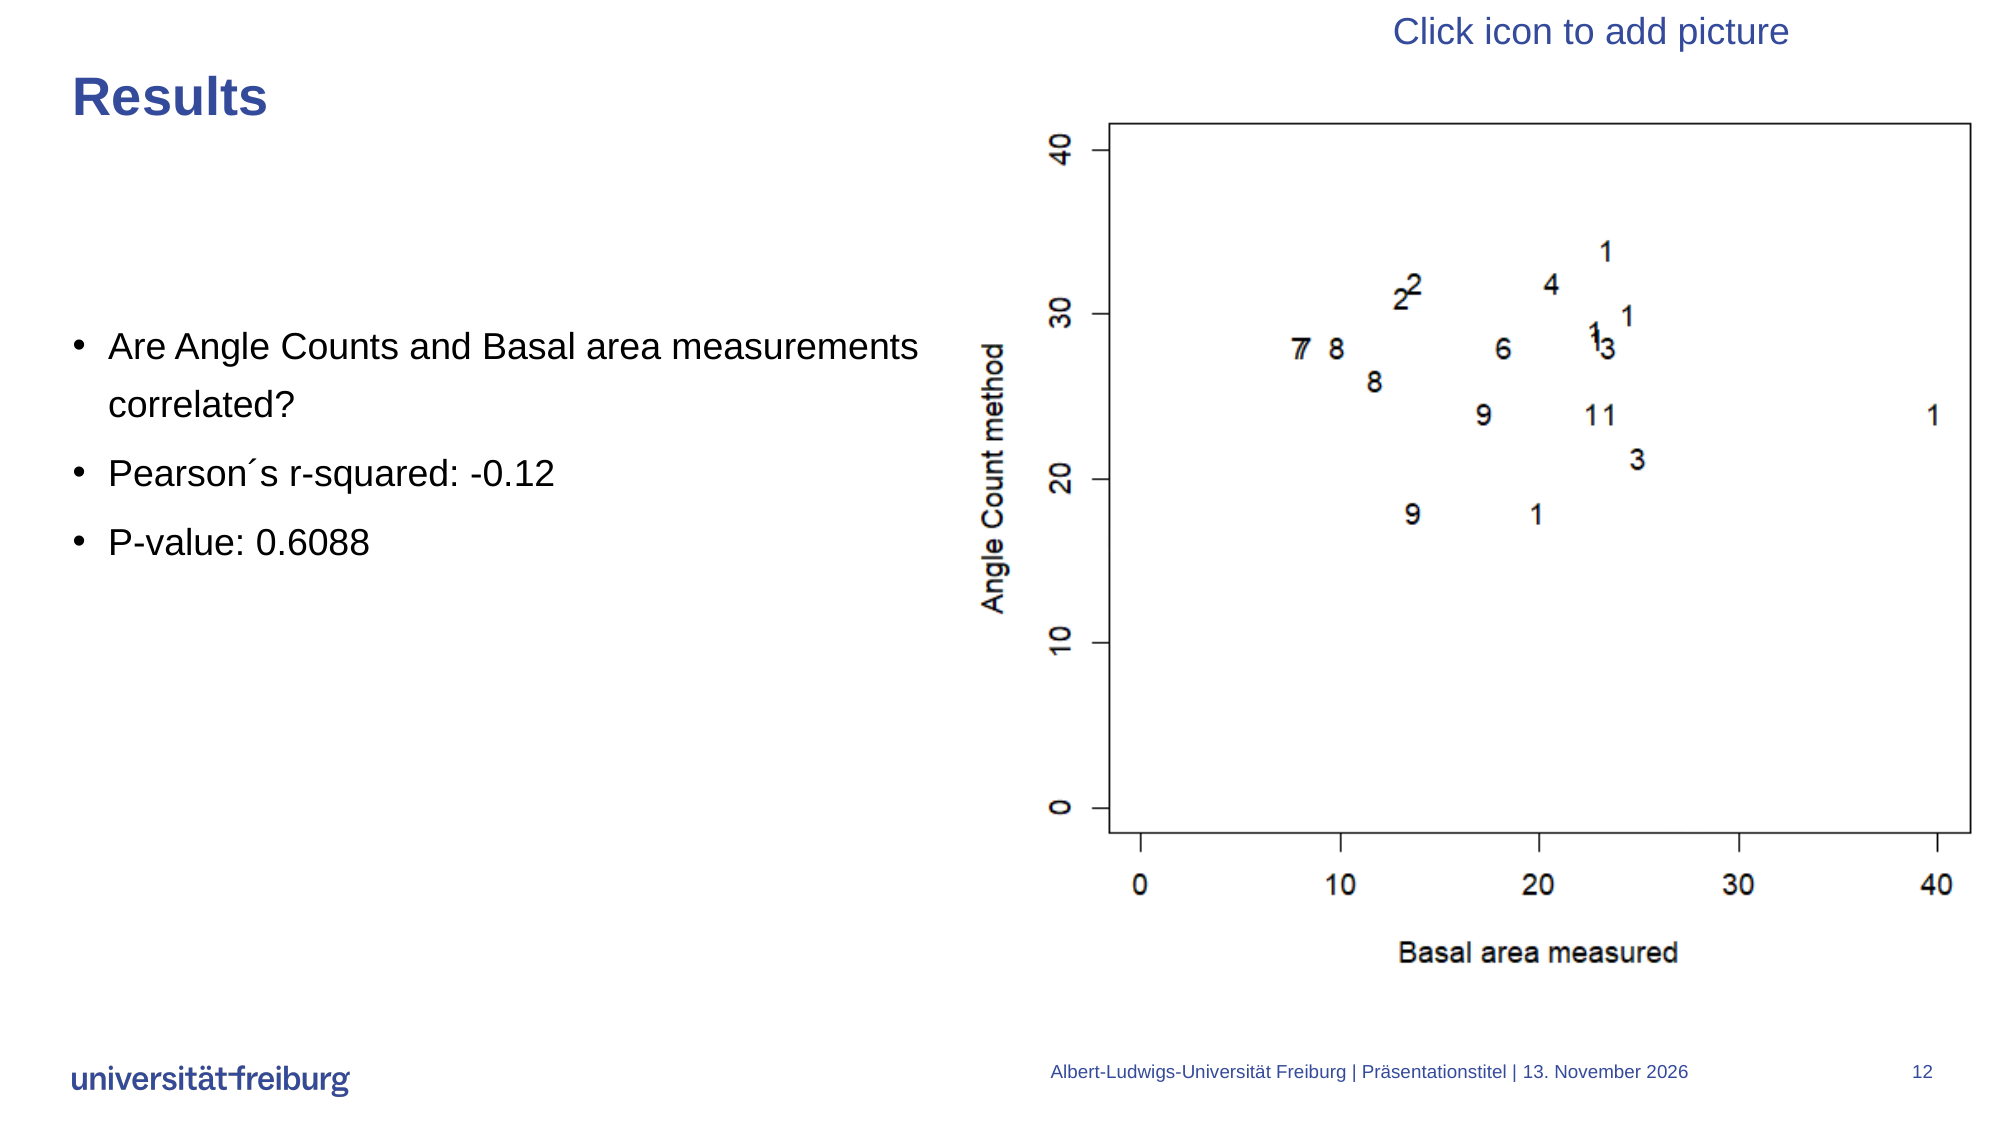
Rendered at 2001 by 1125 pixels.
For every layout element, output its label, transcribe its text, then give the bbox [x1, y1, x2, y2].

footer Albert-Ludwigs-Universität Freiburg | Präsentationstitel | [488, 1060, 1183, 1090]
list Are Angle Counts and Basal area measurements correlated? Pearson´s r-squared: -0.12 P-value: 0.6088 [72, 308, 956, 1018]
picture [72, 1065, 351, 1097]
title Results [72, 59, 1136, 278]
picture [975, 0, 2000, 1125]
